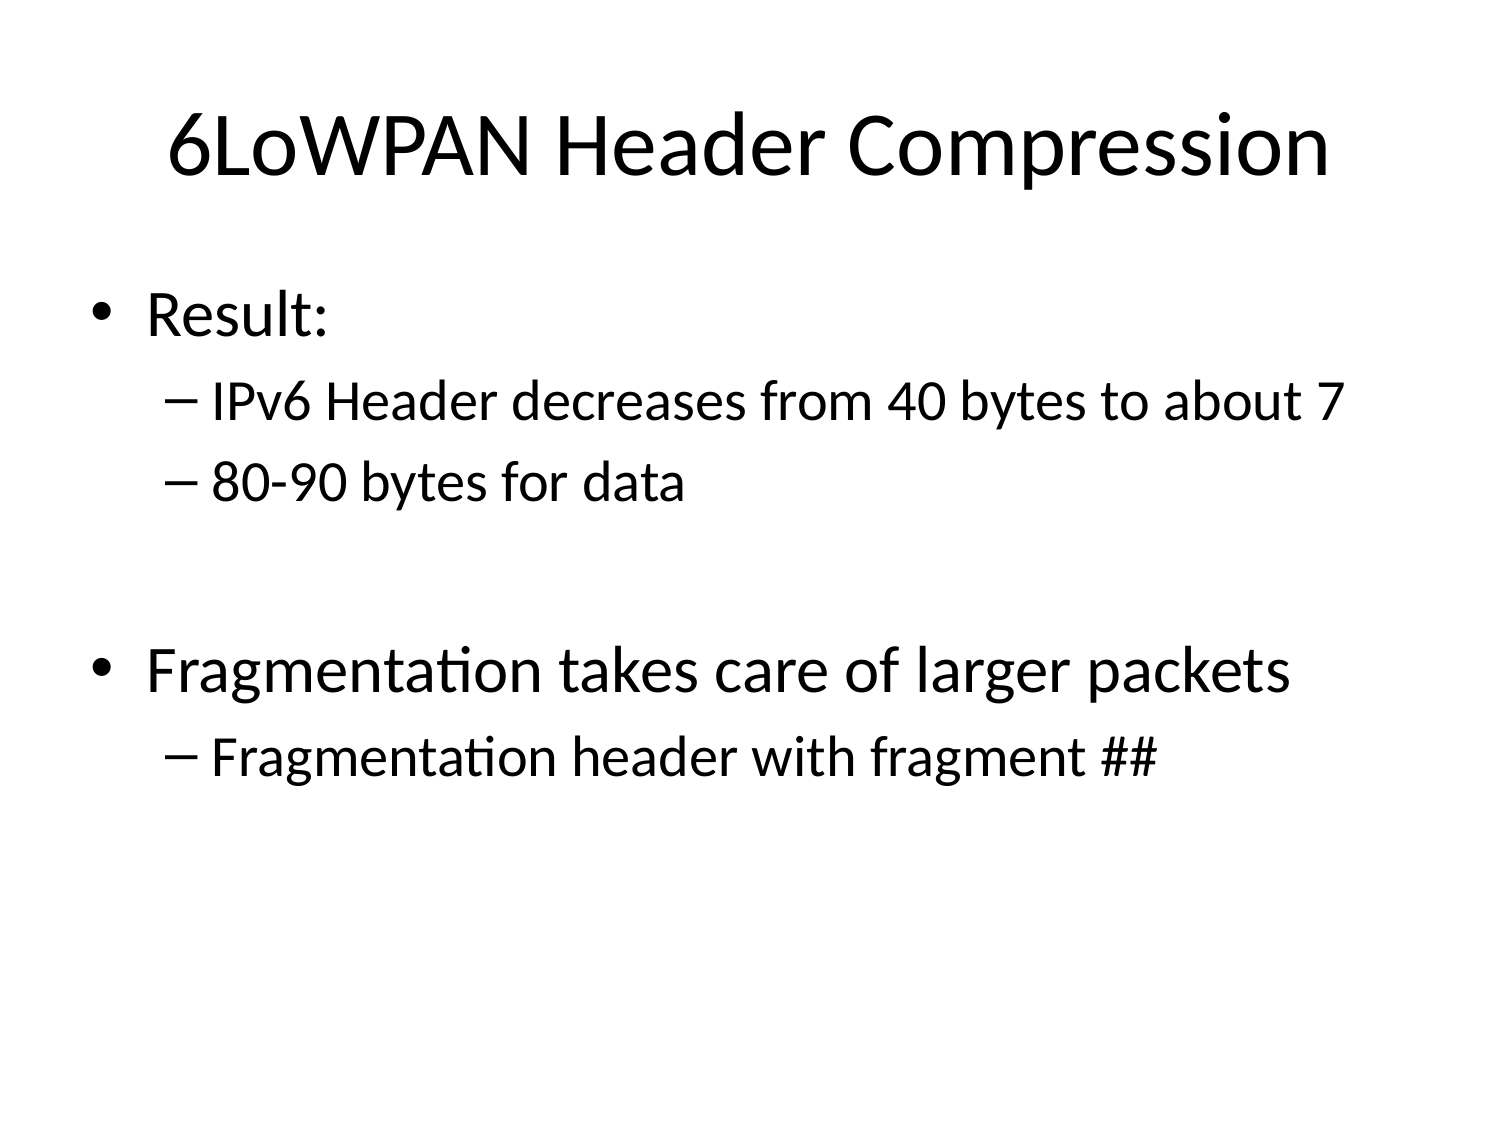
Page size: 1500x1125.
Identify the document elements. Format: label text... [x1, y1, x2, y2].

title 6LoWPAN Header Compression [75, 45, 1425, 233]
list Result: IPv6 Header decreases from 40 bytes to about 7 80-90 bytes for data Fragmentation takes care of larger packets Fragmentation header with fragment ## [75, 262, 1425, 1005]
